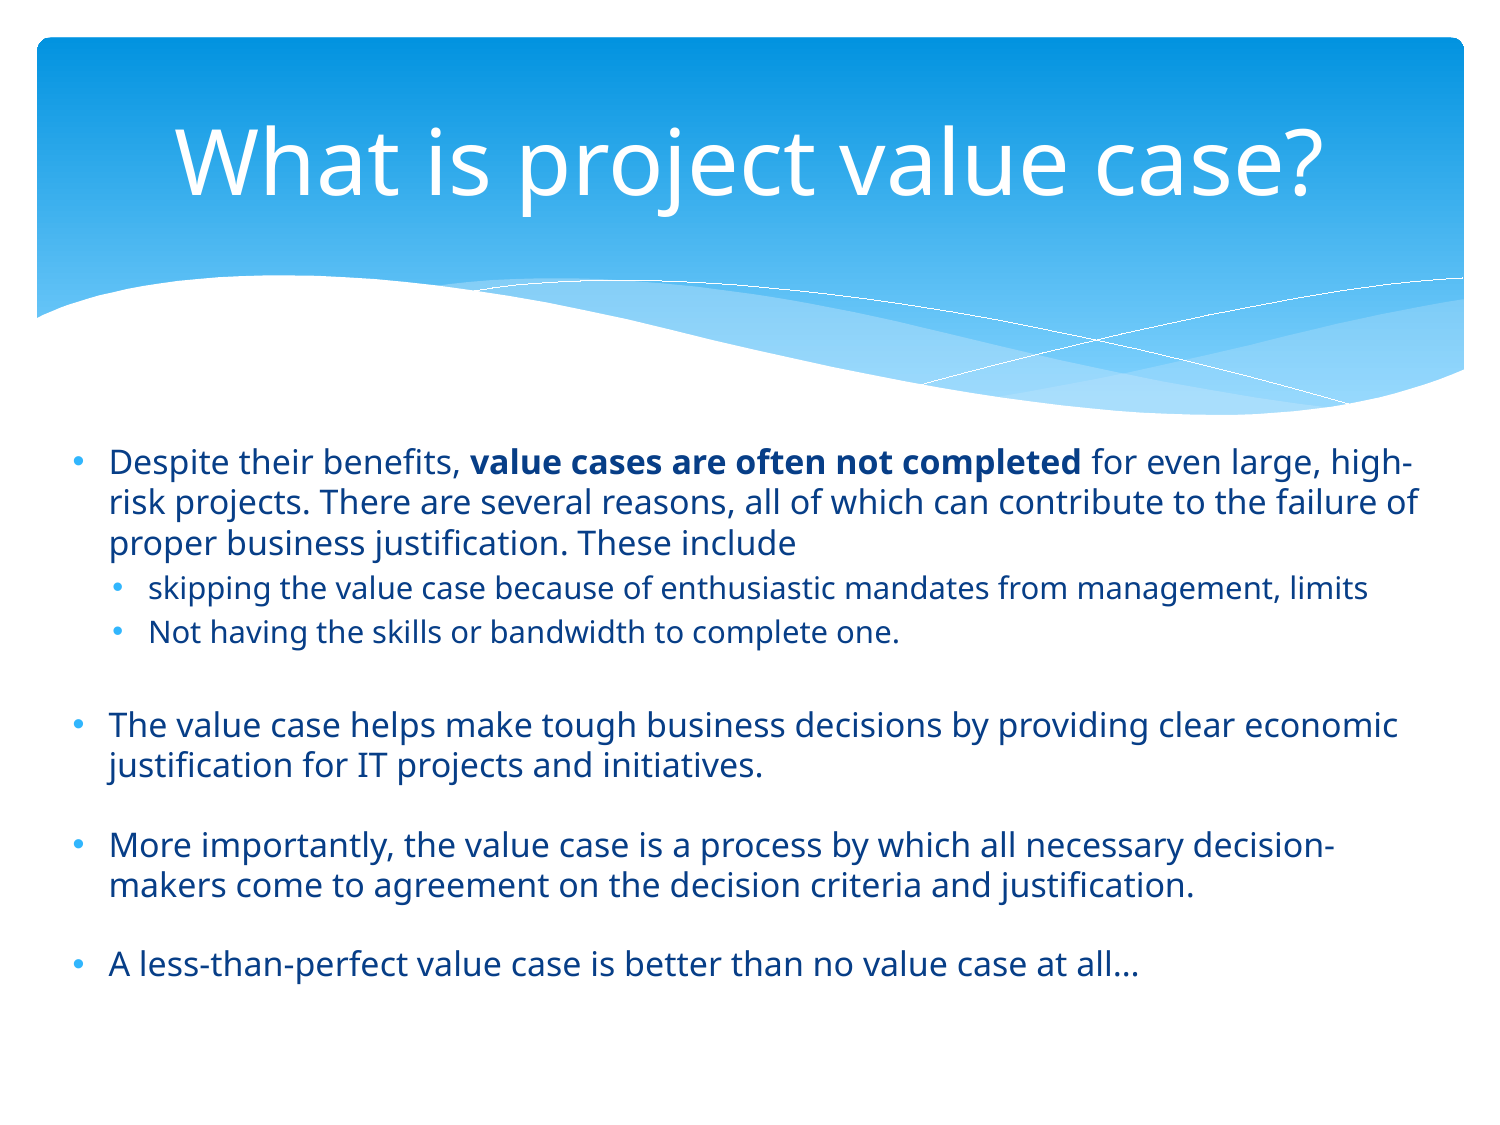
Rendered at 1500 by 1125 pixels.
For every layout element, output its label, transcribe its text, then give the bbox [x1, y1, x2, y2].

list Despite their benefits, value cases are often not completed for even large, high-risk projects. There are several reasons, all of which can contribute to the failure of proper business justification. These include skipping the value case because of enthusiastic mandates from management, limits Not having the skills or bandwidth to complete one. The value case helps make tough business decisions by providing clear economic justification for IT projects and initiatives. More importantly, the value case is a process by which all necessary decision-makers come to agreement on the decision criteria and justification. A less-than-perfect value case is better than no value case at all… [57, 432, 1461, 999]
title What is project value case? [75, 55, 1425, 261]
